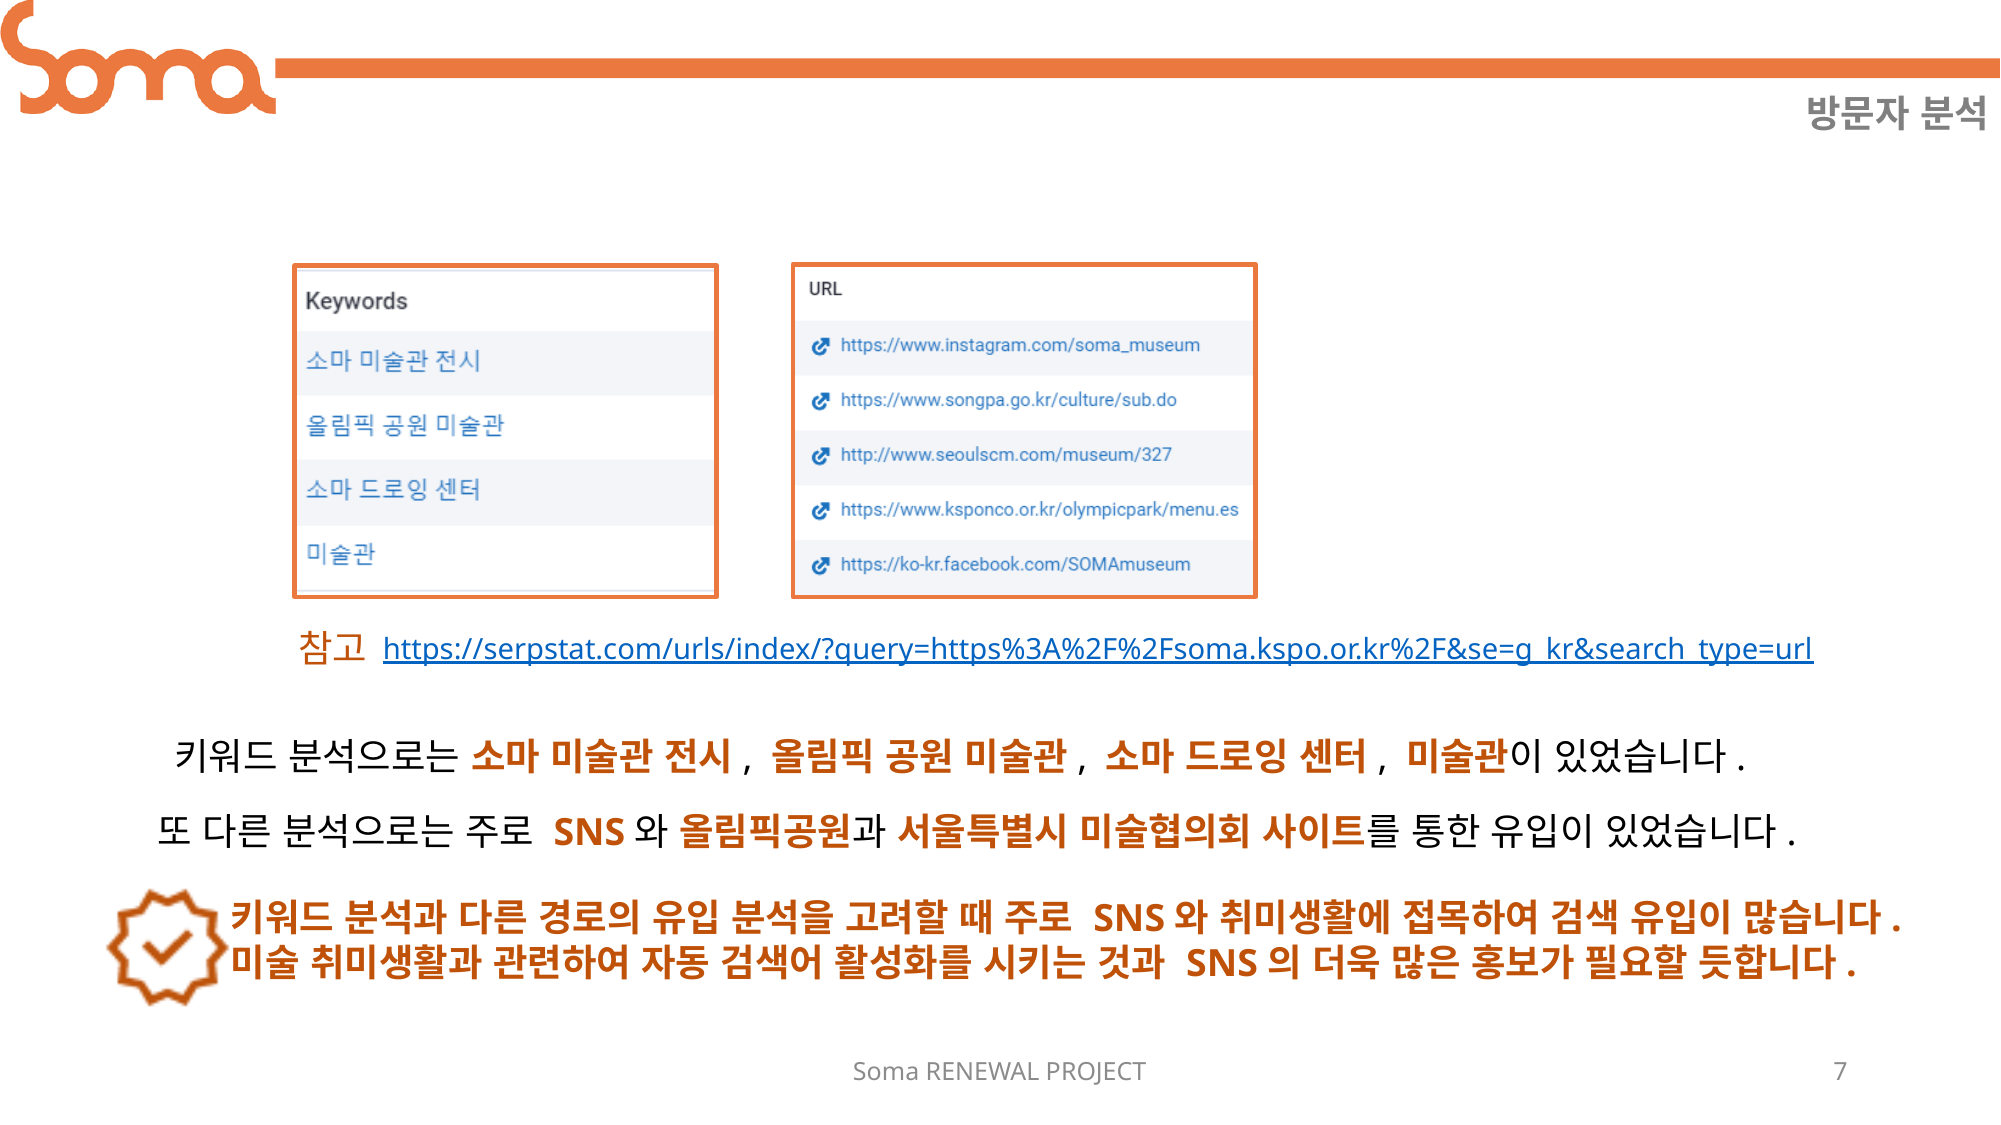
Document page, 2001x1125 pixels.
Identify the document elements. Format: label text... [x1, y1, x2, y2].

picture [795, 266, 1254, 595]
text_box 방문자 분석 [1791, 82, 2000, 142]
footer Soma RENEWAL PROJECT [662, 1042, 1338, 1103]
text_box https://serpstat.com/urls/index/?query=https%3A%2F%2Fsoma.kspo.or.kr%2F&se=g_kr&search_type=url [383, 622, 1995, 678]
text_box 키워드 분석으로는 소마 미술관 전시, 올림픽 공원 미술관, 소마 드로잉 센터, 미술관이 있었습니다. [159, 725, 1761, 785]
picture [0, 0, 276, 114]
text_box 참고 [283, 617, 383, 678]
picture [102, 882, 235, 1015]
text_box 또 다른 분석으로는 주로 SNS와 올림픽공원과 서울특별시 미술협의회 사이트를 통한 유입이 있었습니다. [142, 800, 1952, 861]
text_box 키워드 분석과 다른 경로의 유입 분석을 고려할 때 주로 SNS와 취미생활에 접목하여 검색 유입이 많습니다. 미술 취미생활과 관련하여 자동 검색어 활성화를 시키는 것과 SNS의 더욱 많은 홍보가 필요할 듯합니다. [216, 886, 1917, 1041]
picture [296, 267, 715, 595]
slide_number 7 [1412, 1042, 1863, 1103]
